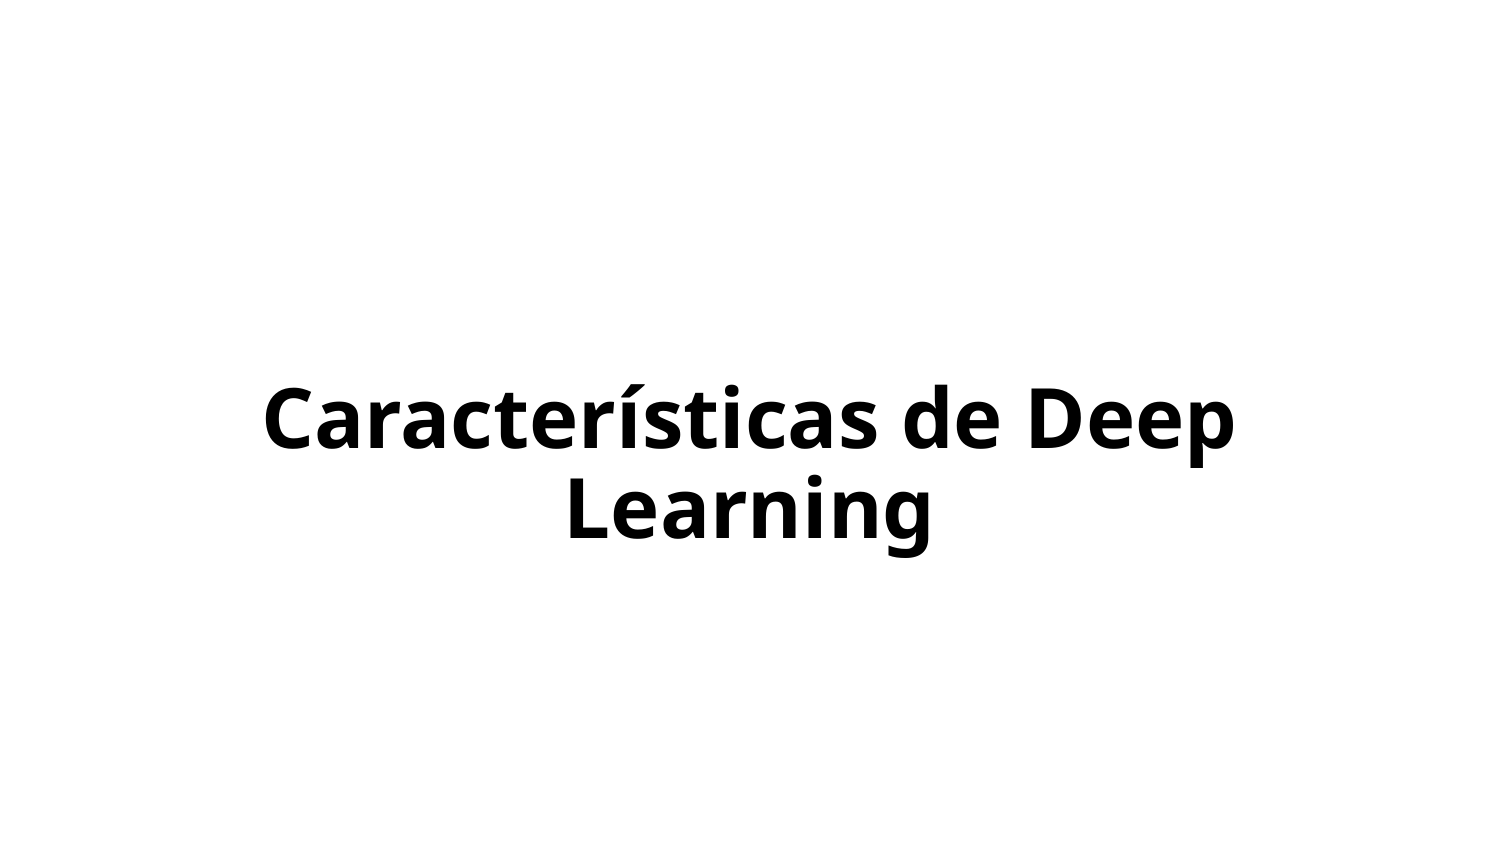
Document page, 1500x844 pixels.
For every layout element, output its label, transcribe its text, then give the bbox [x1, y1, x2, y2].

text_box Características de Deep Learning [239, 361, 1261, 572]
